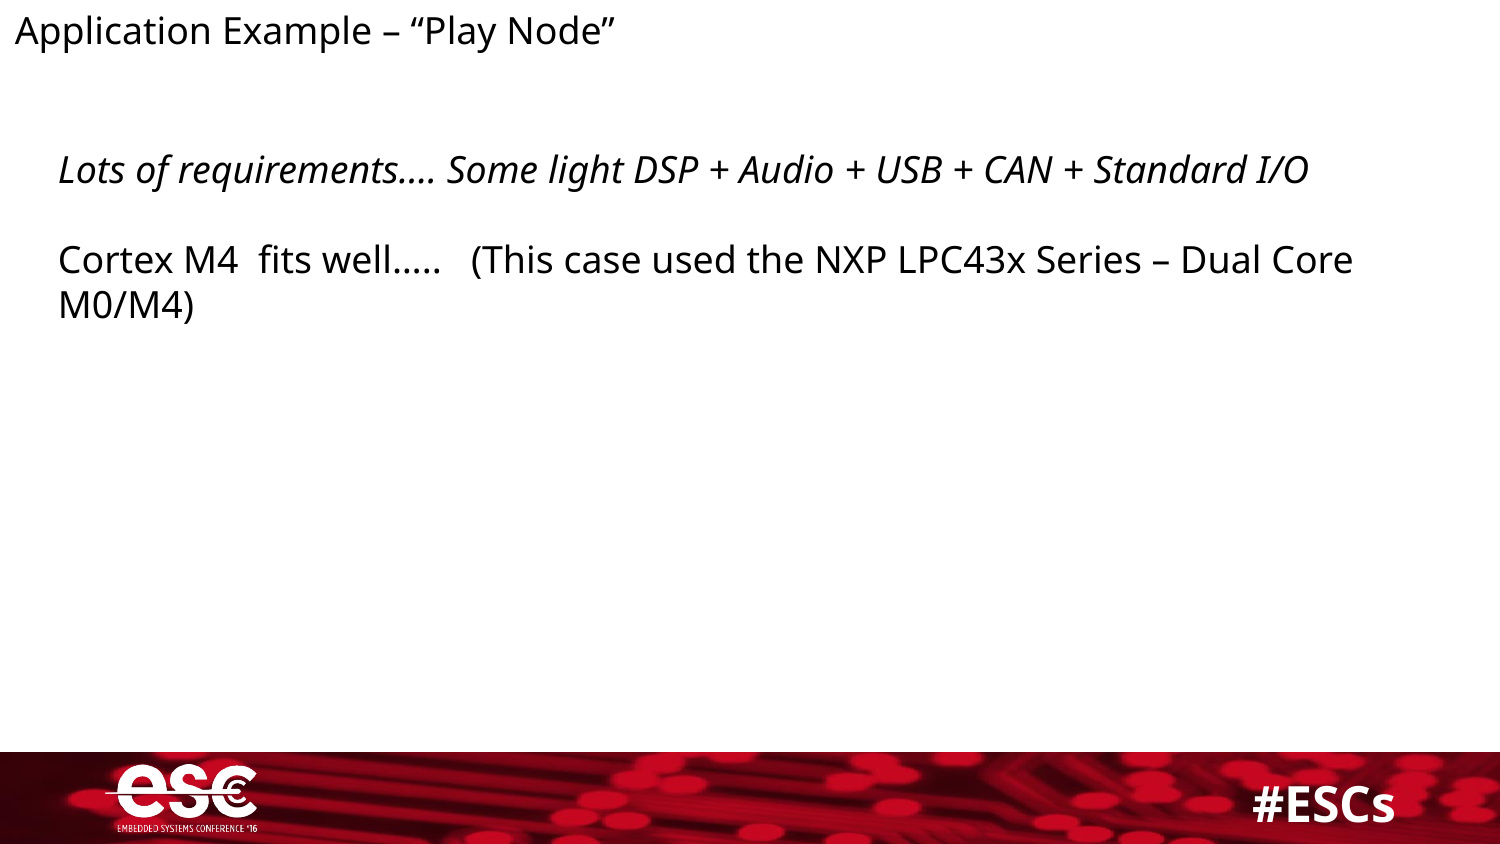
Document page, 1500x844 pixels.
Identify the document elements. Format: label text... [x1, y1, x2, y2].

picture [0, 752, 1500, 844]
title Application Example – “Play Node” [0, 0, 1468, 99]
list Lots of requirements…. Some light DSP + Audio + USB + CAN + Standard I/O Cortex M4 fits well….. (This case used the NXP LPC43x Series – Dual Core M0/M4) [43, 93, 1393, 660]
